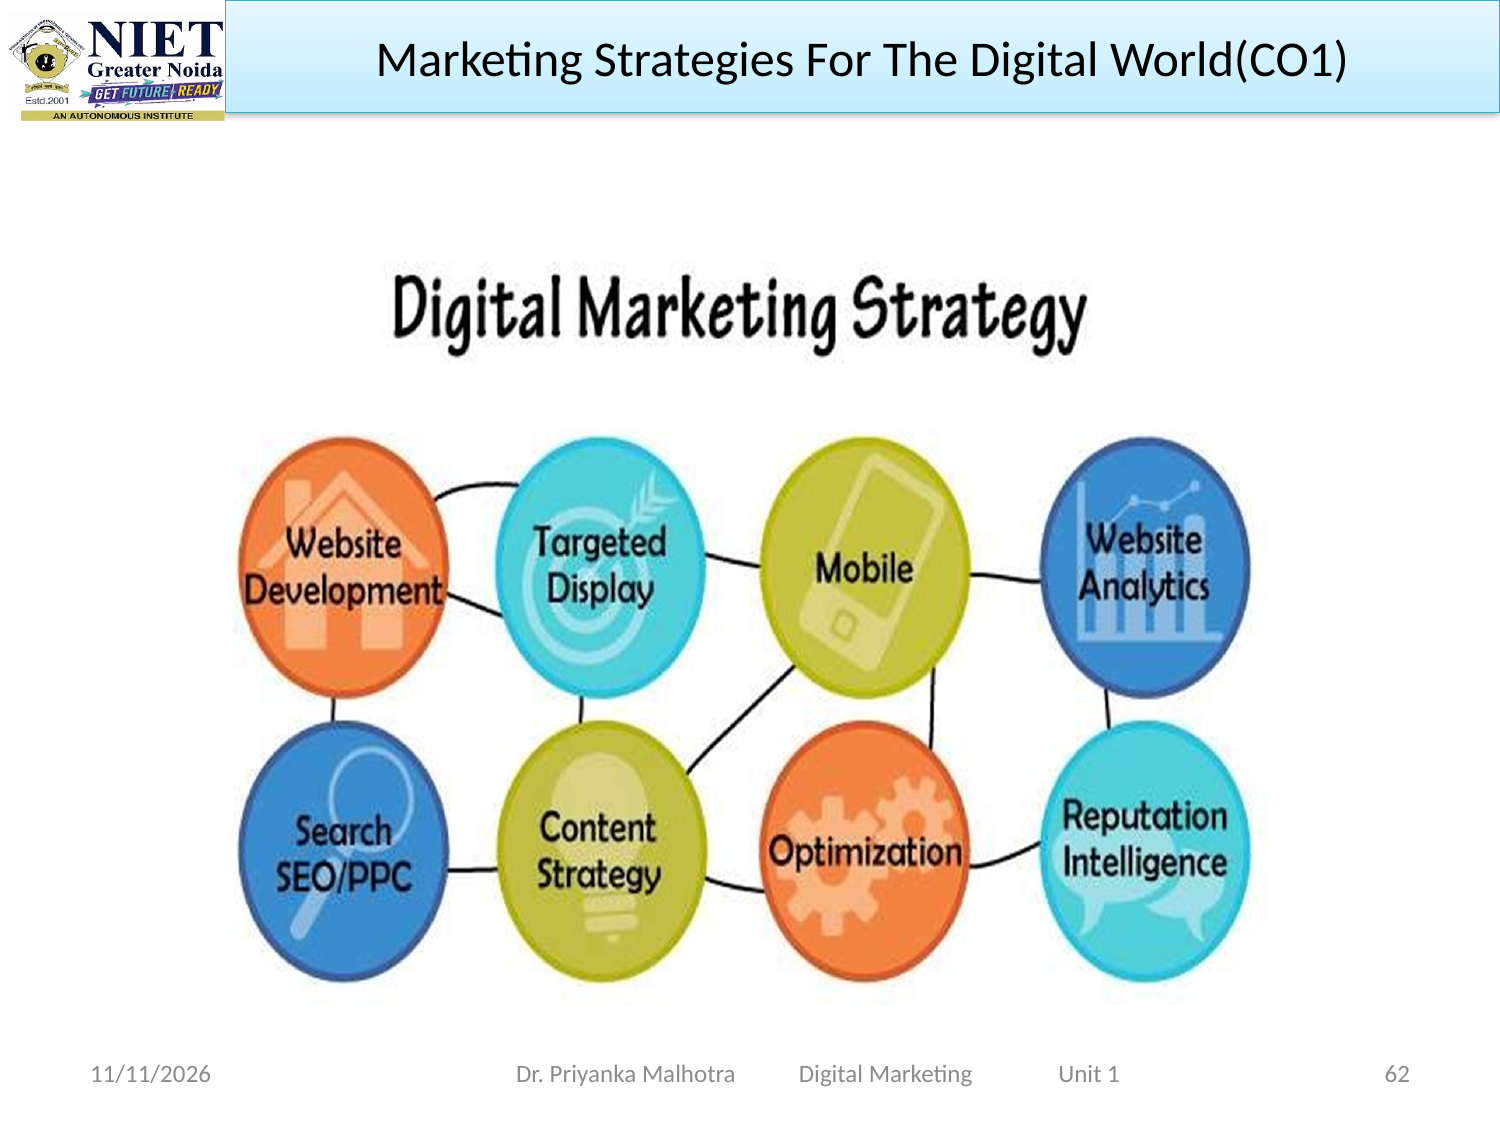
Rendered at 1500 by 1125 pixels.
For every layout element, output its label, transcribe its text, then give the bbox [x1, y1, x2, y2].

text_box Marketing Strategies For The Digital World(CO1) [226, 0, 1500, 113]
footer Dr. Priyanka Malhotra Digital Marketing Unit 1 [362, 1042, 1074, 1103]
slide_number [75, 1042, 362, 1103]
slide_number 62 [1074, 1042, 1425, 1103]
picture [9, 0, 226, 151]
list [232, 262, 1268, 1006]
